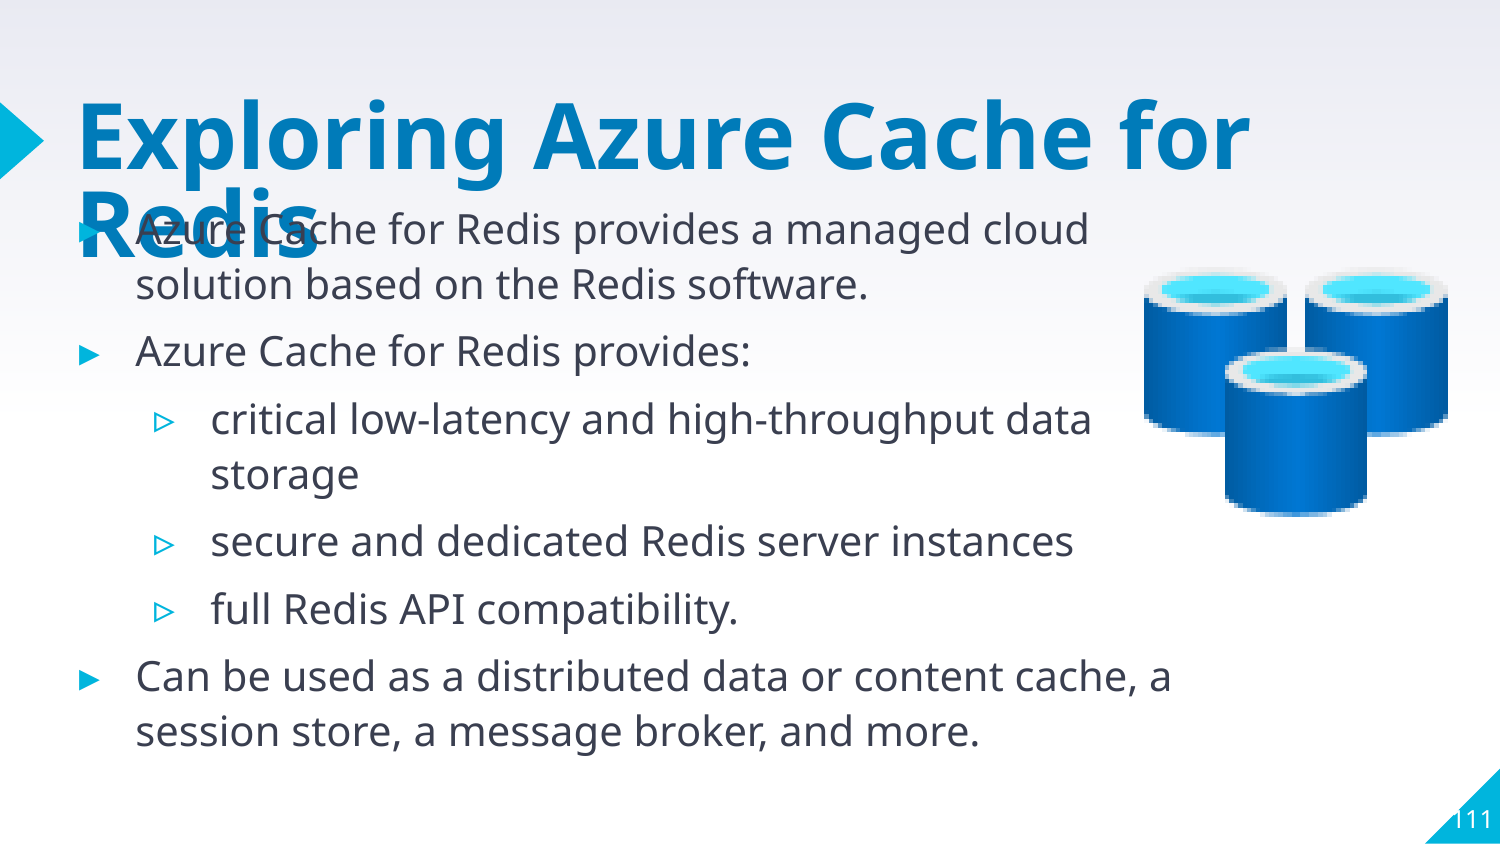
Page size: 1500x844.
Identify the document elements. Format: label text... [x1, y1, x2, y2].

picture [1136, 232, 1457, 553]
slide_number 111 [1418, 760, 1494, 838]
title Exploring Azure Cache for Redis [75, 99, 1460, 234]
list Azure Cache for Redis provides a managed cloud solution based on the Redis software. Azure Cache for Redis provides: critical low-latency and high-throughput data storage secure and dedicated Redis server instances full Redis API compatibility. Can be used as a distributed data or content cache, a session store, a message broker, and more. [60, 197, 1182, 798]
